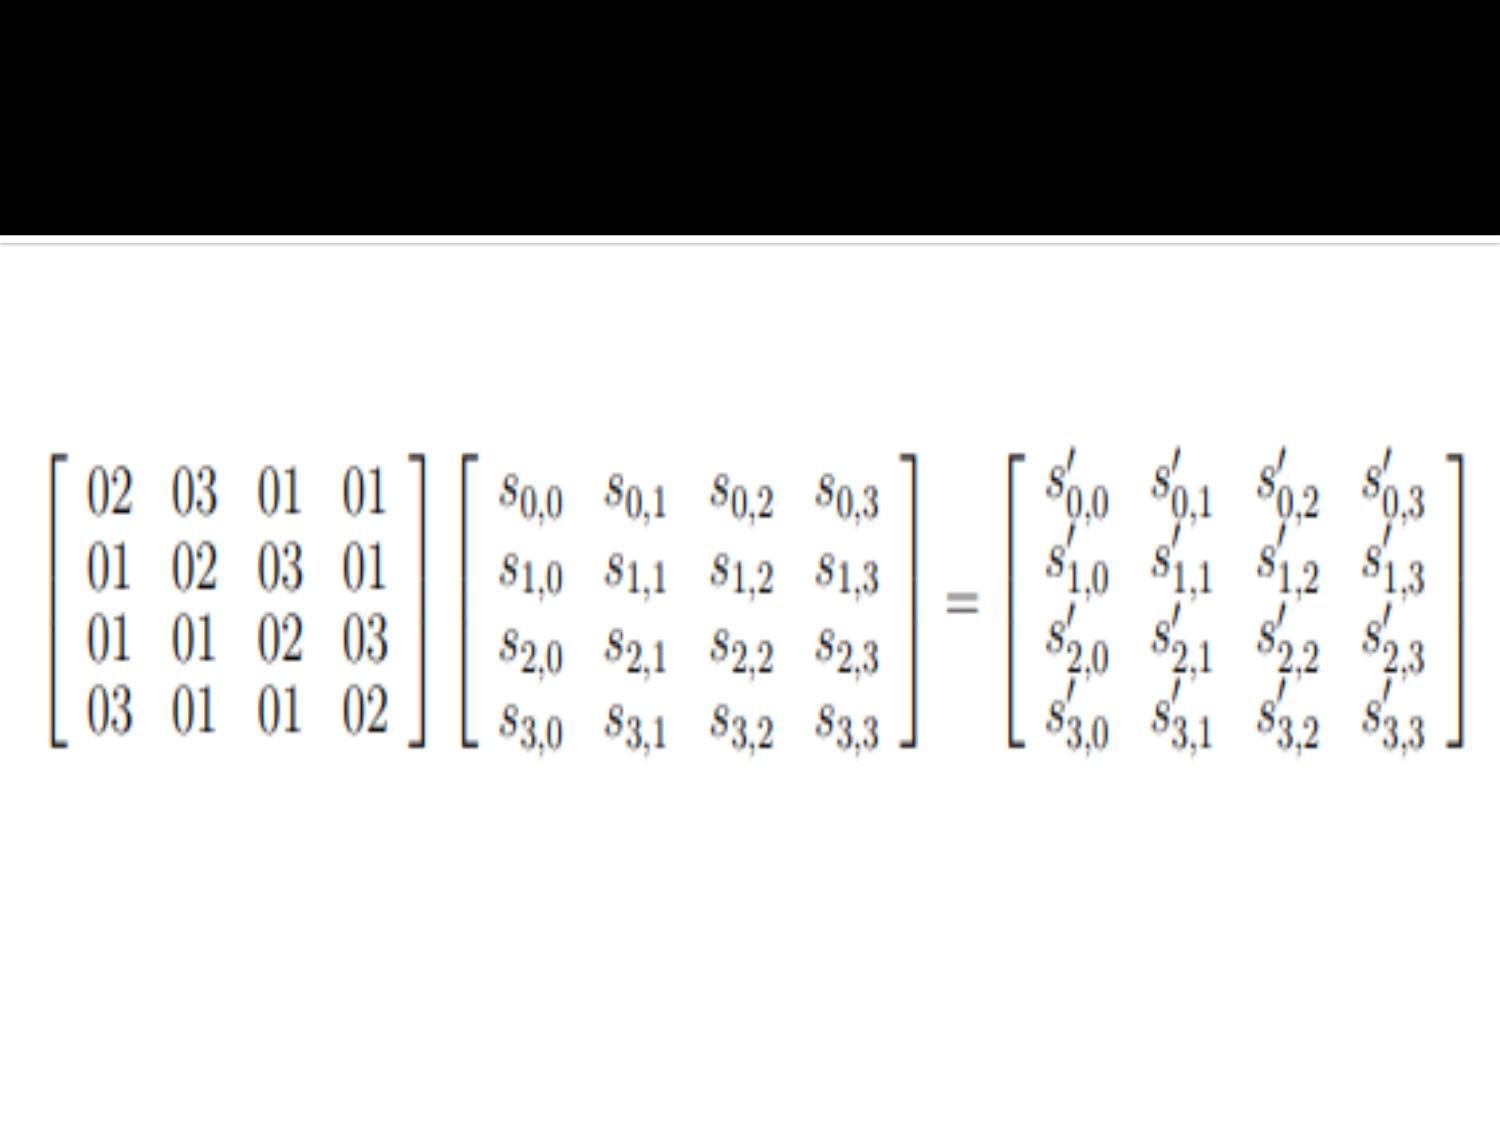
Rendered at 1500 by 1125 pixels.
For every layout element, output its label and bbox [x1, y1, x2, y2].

list [2, 312, 1500, 813]
